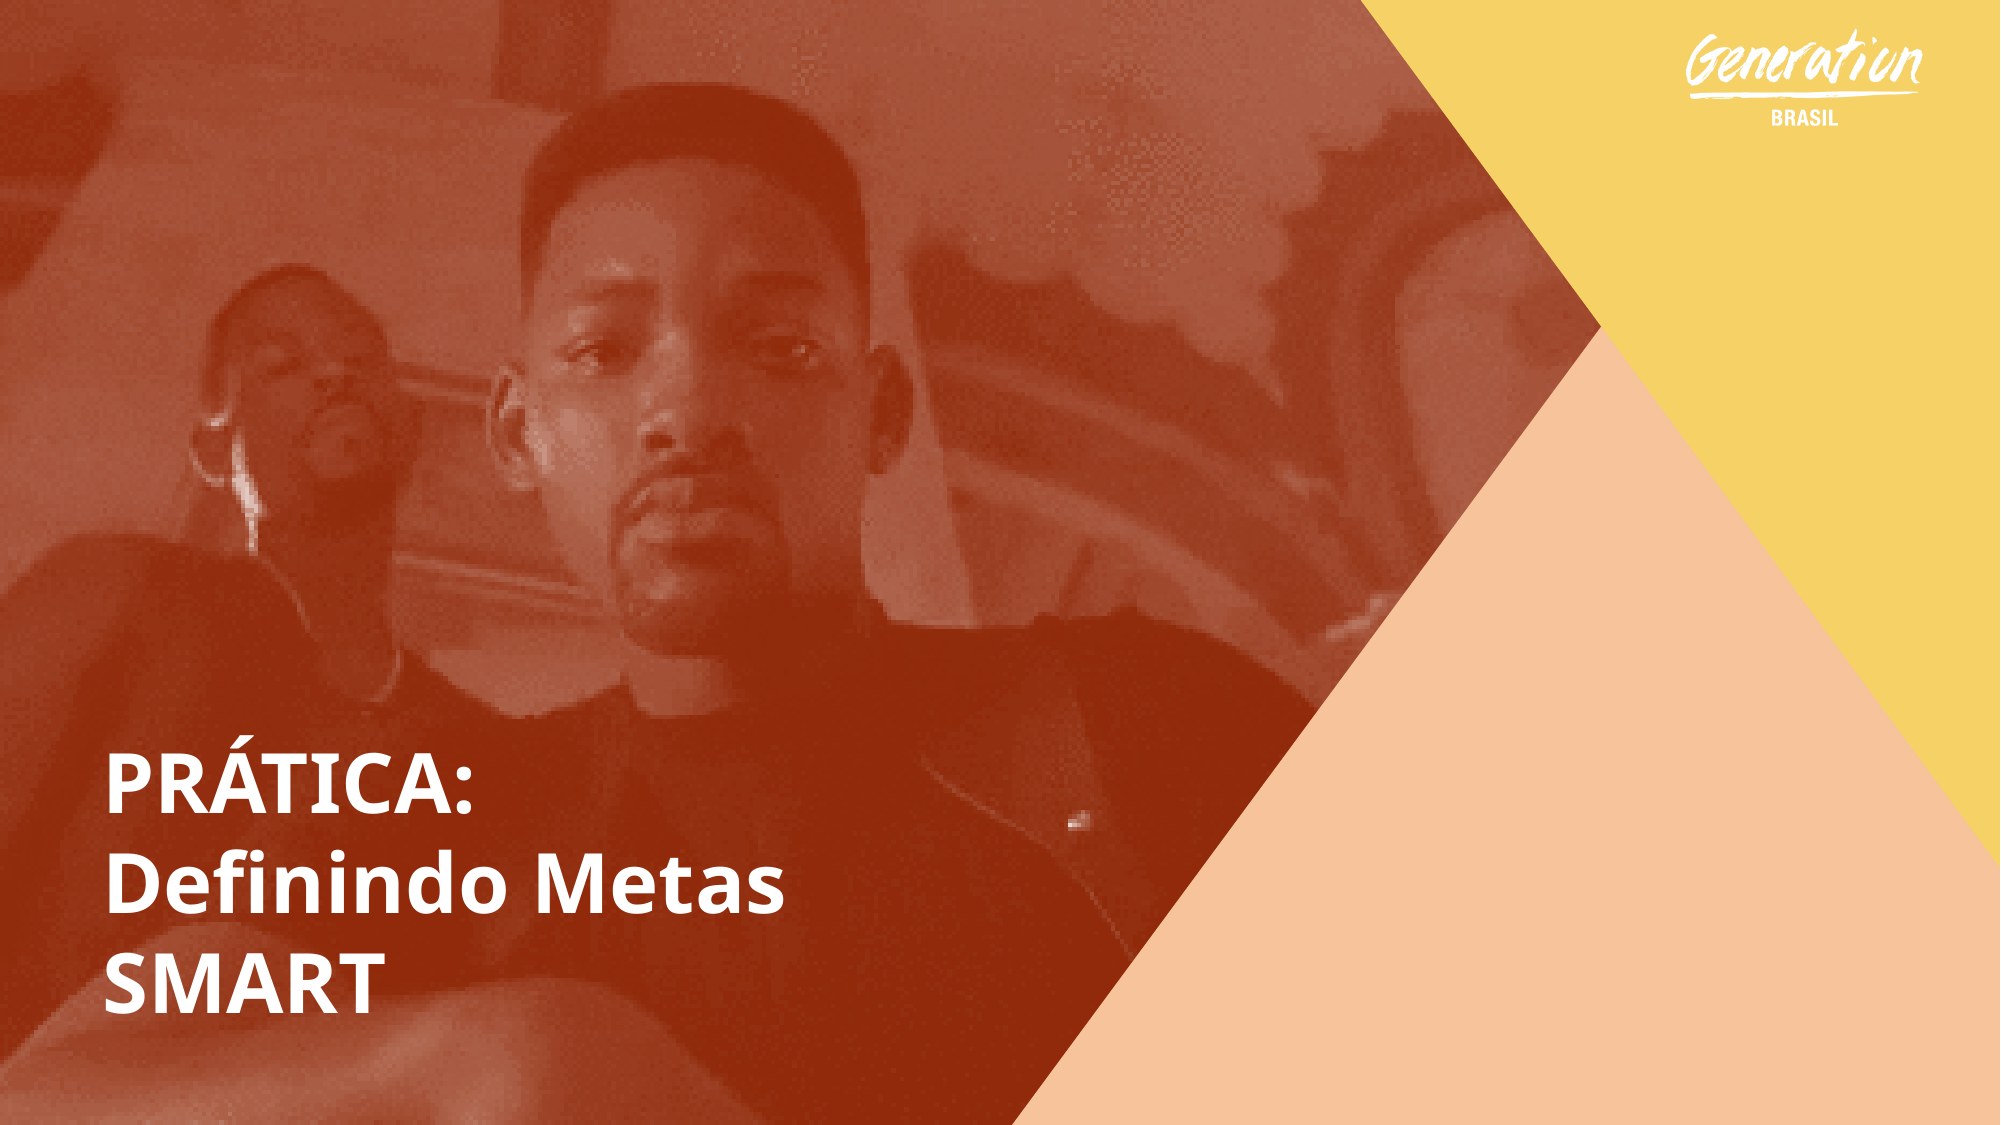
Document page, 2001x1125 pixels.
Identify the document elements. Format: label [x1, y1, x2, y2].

picture [0, 0, 1011, 1125]
text_box [1011, 0, 2000, 1125]
